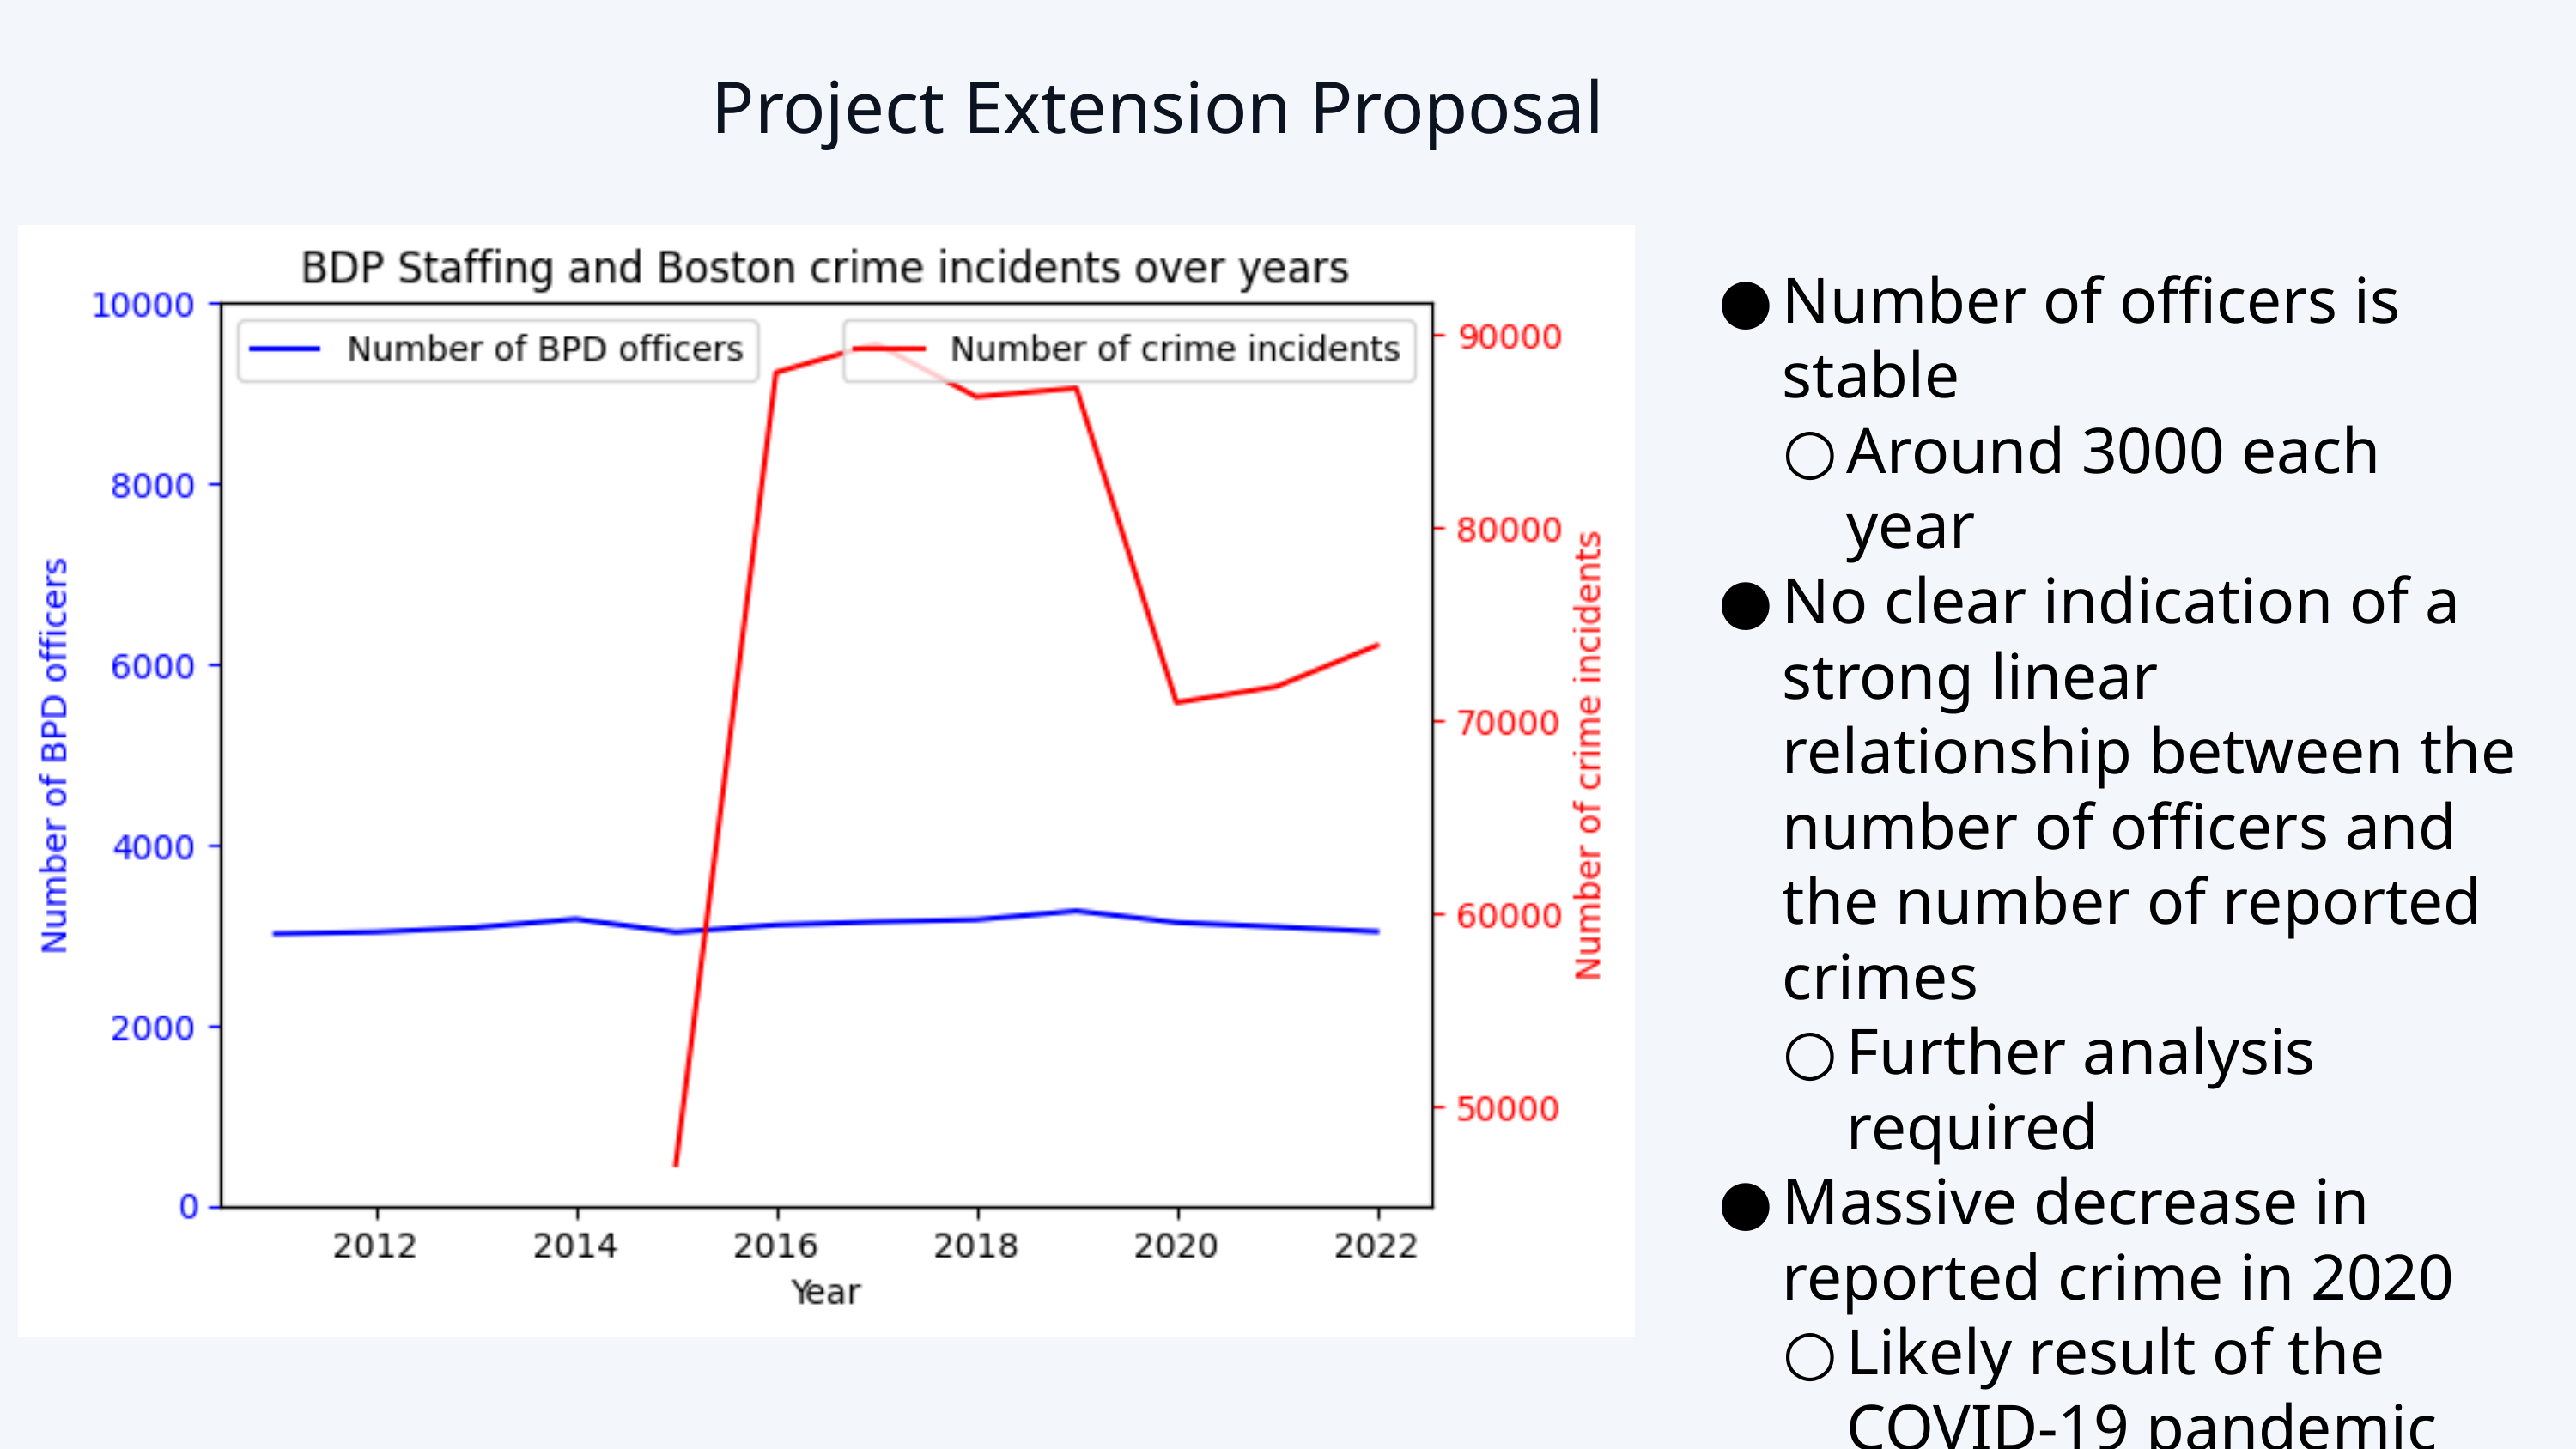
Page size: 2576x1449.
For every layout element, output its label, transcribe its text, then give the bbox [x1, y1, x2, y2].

text_box Number of officers is stable Around 3000 each year No clear indication of a strong linear relationship between the number of officers and the number of reported crimes Further analysis required Massive decrease in reported crime in 2020 Likely result of the COVID-19 pandemic [1704, 247, 2537, 1449]
picture [18, 225, 1635, 1337]
text_box Project Extension Proposal [712, 45, 1671, 148]
